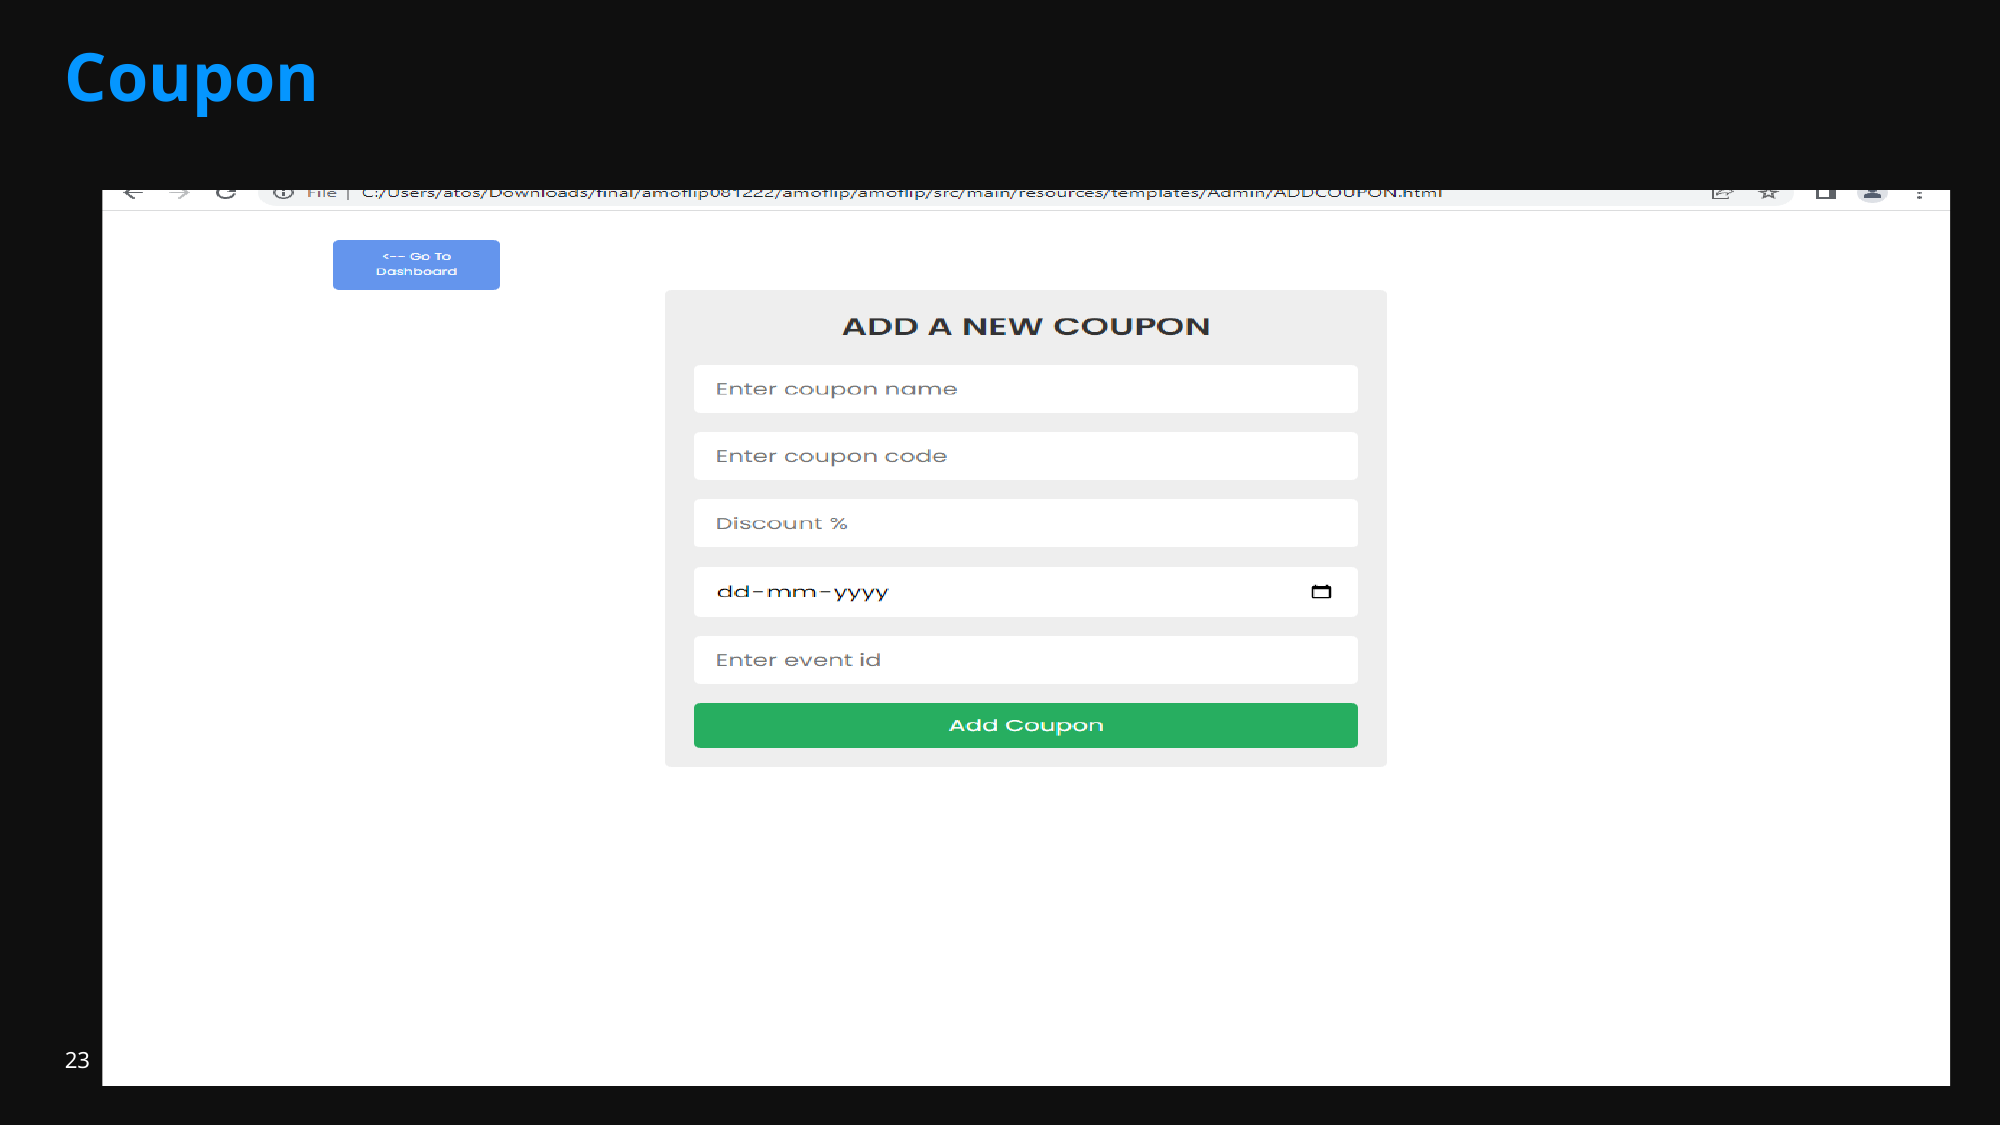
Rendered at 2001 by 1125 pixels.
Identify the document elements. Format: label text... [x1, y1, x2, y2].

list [101, 190, 1951, 1086]
title Coupon [49, 26, 1926, 151]
slide_number 23 [49, 1037, 94, 1086]
